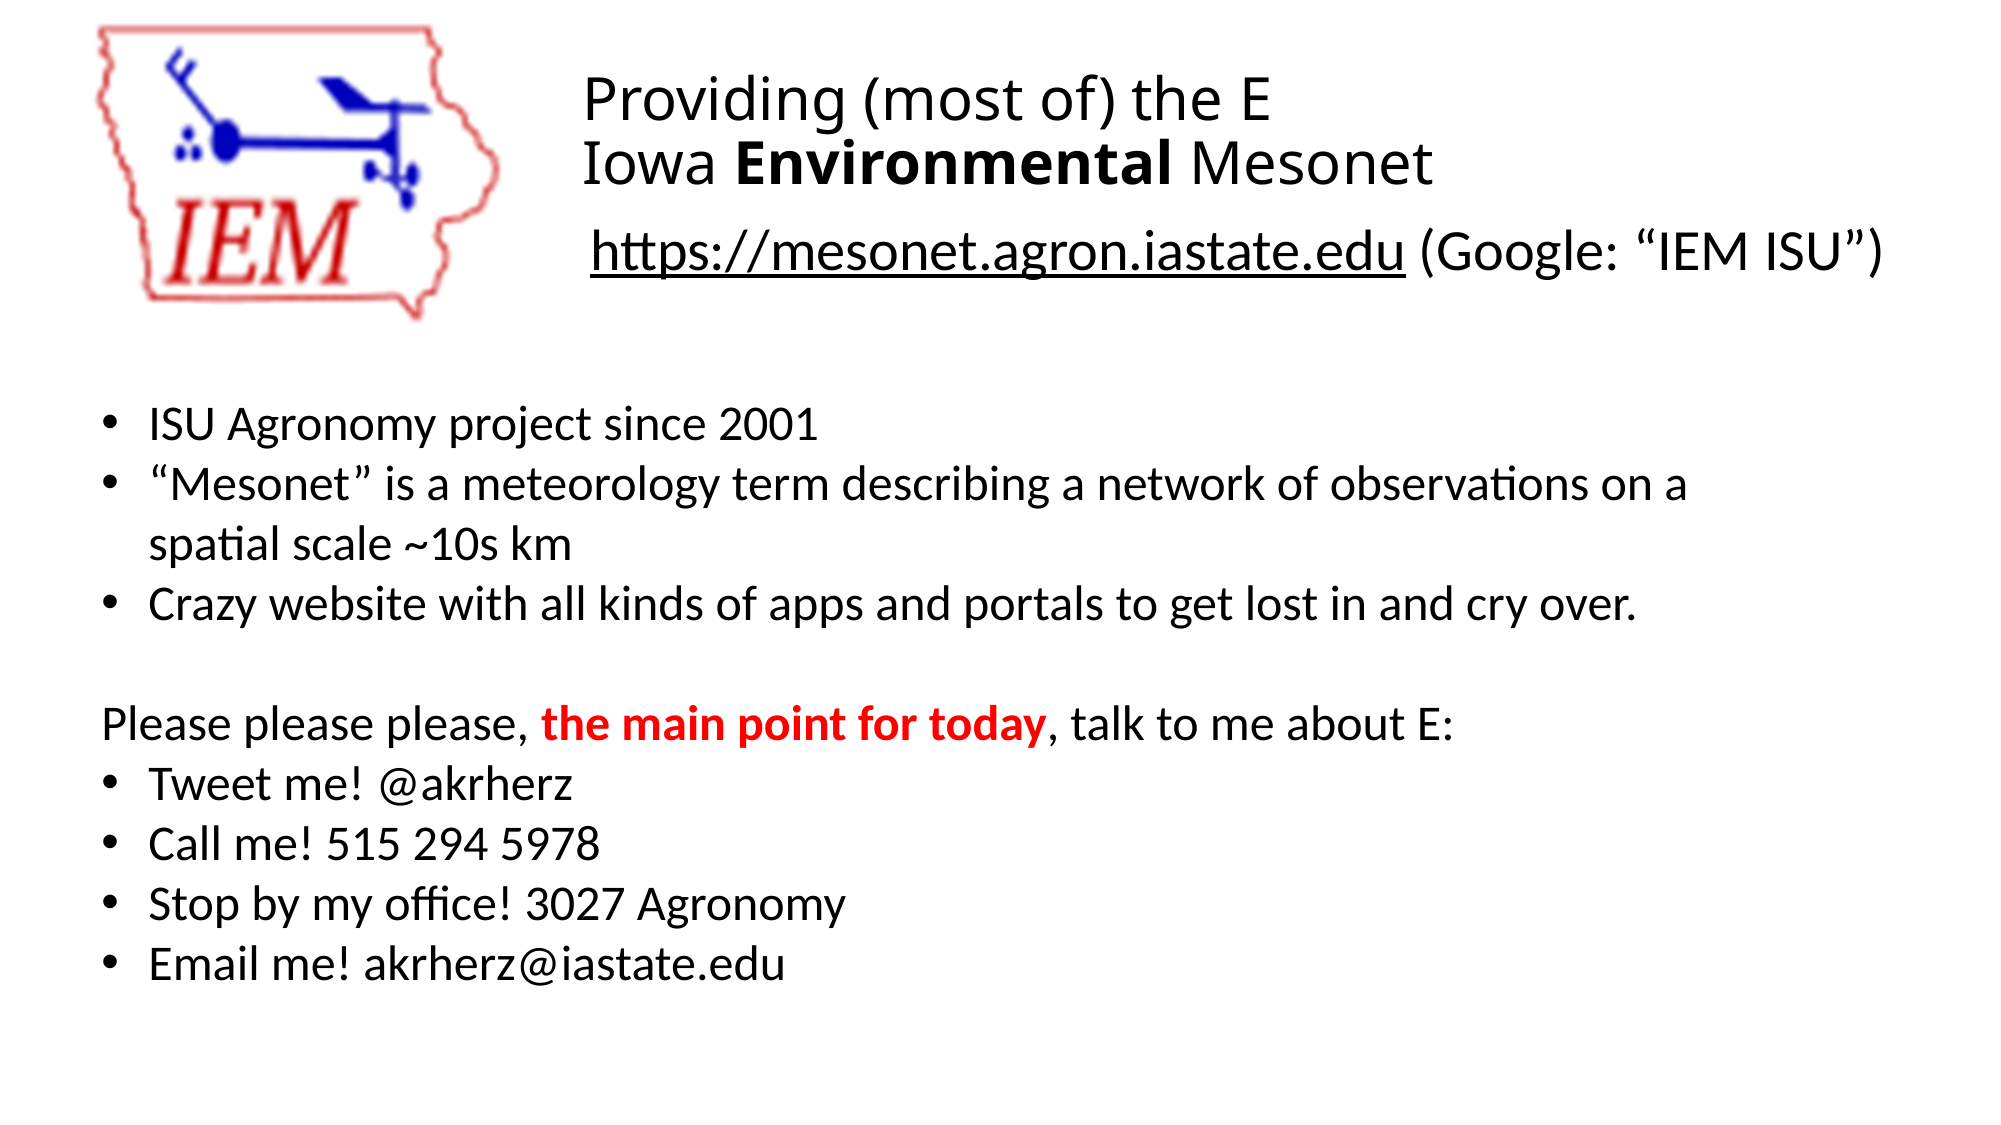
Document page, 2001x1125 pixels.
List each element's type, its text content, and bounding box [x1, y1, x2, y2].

title Providing (most of) the E Iowa Environmental Mesonet [567, 59, 1863, 278]
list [78, 0, 520, 337]
text_box ISU Agronomy project since 2001 “Mesonet” is a meteorology term describing a network of observations on a spatial scale ~10s km Crazy website with all kinds of apps and portals to get lost in and cry over. Please please please, the main point for today, talk to me about E: Tweet me! @akrherz Call me! 515 294 5978 Stop by my office! 3027 Agronomy Email me! akrherz@iastate.edu [86, 383, 1716, 999]
text_box https://mesonet.agron.iastate.edu (Google: “IEM ISU”) [575, 204, 1901, 290]
